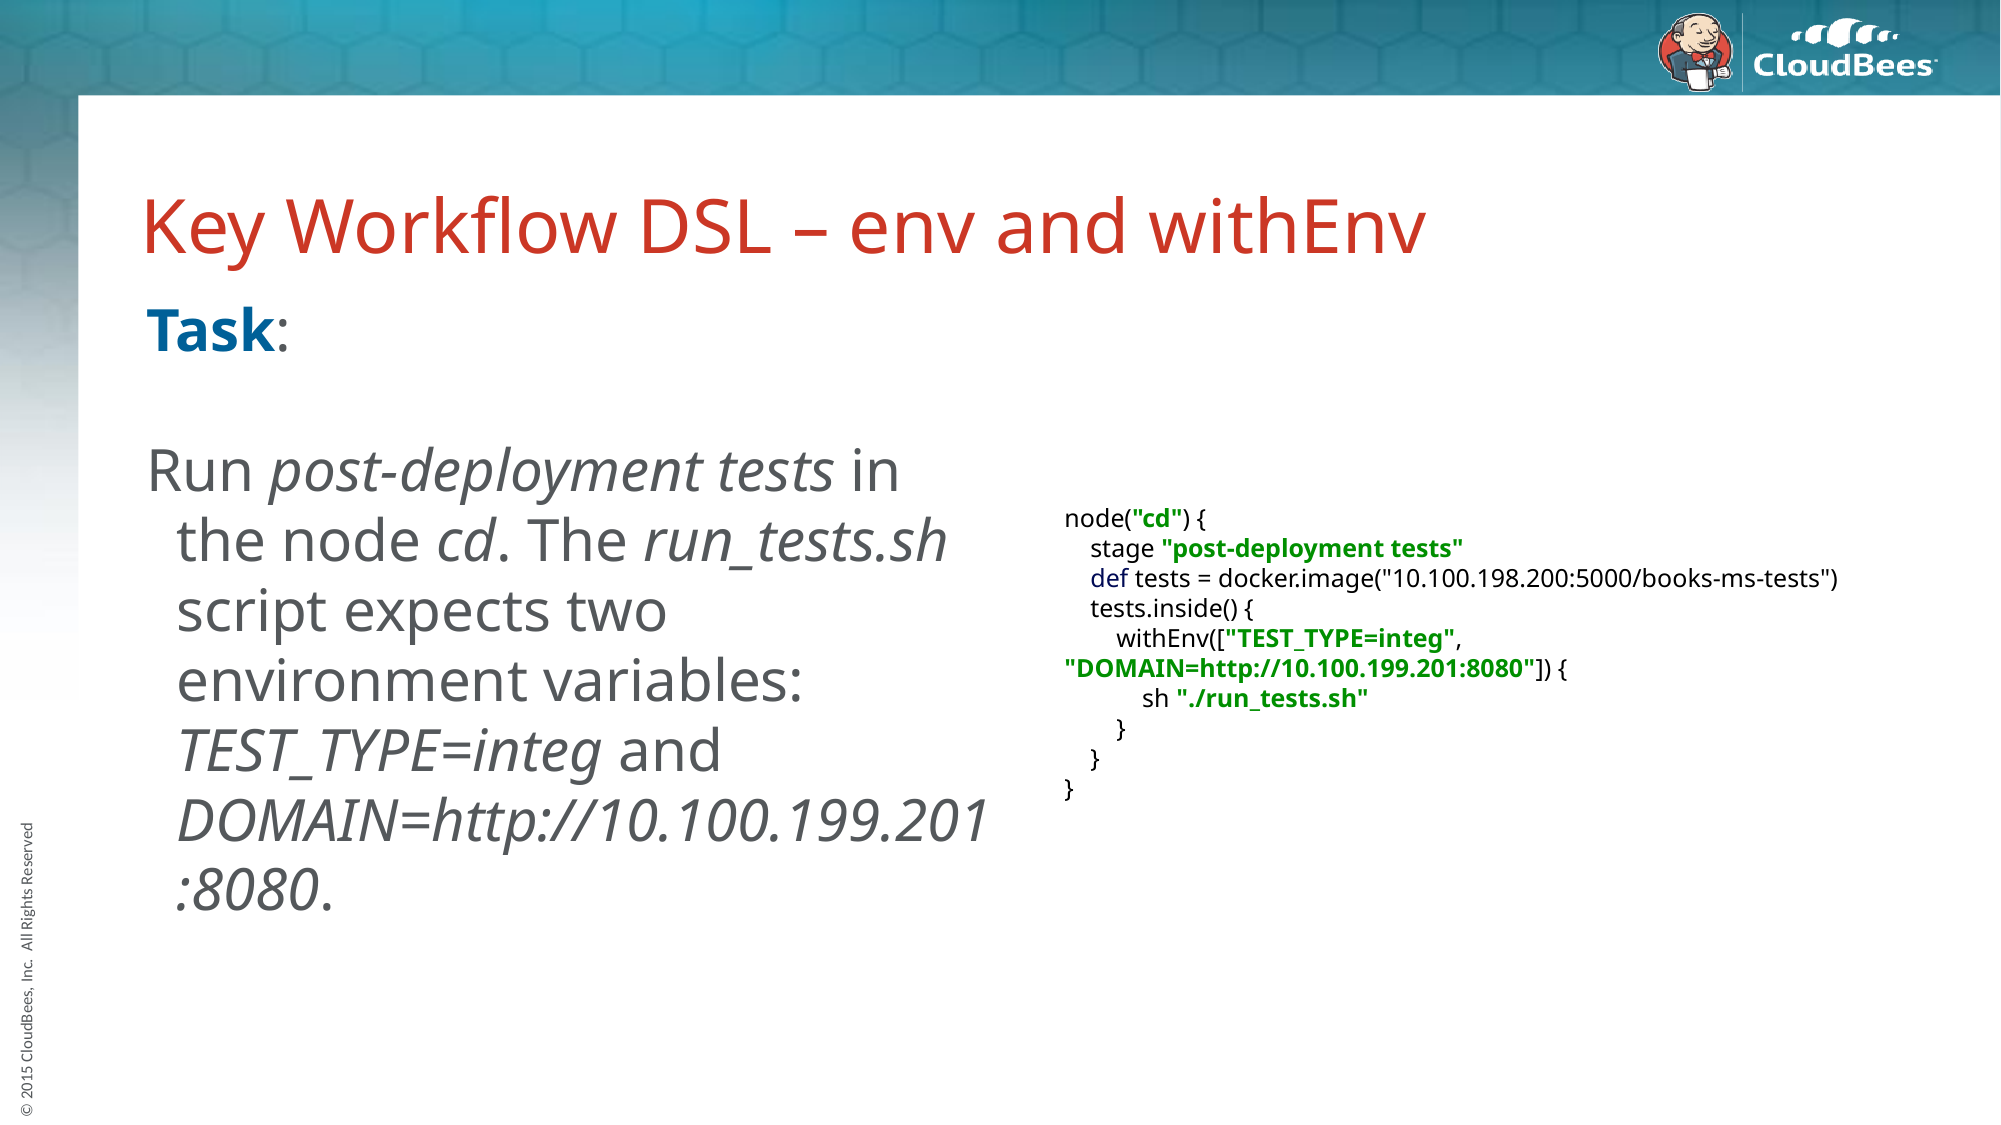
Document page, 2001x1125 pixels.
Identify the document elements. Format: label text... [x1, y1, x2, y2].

list node("cd") { stage "post-deployment tests" def tests = docker.image("10.100.198.200:5000/books-ms-tests") tests.inside() { withEnv(["TEST_TYPE=integ", "DOMAIN=http://10.100.199.201:8080"]) { sh "./run_tests.sh" } } } [1048, 277, 1930, 1028]
title Key Workflow DSL – env and withEnv [125, 59, 1452, 284]
list Task: Run post-deployment tests in the node cd. The run_tests.sh script expects two environment variables: TEST_TYPE=integ and DOMAIN=http://10.100.199.201:8080. [130, 284, 1012, 1028]
picture [0, 0, 2001, 1125]
